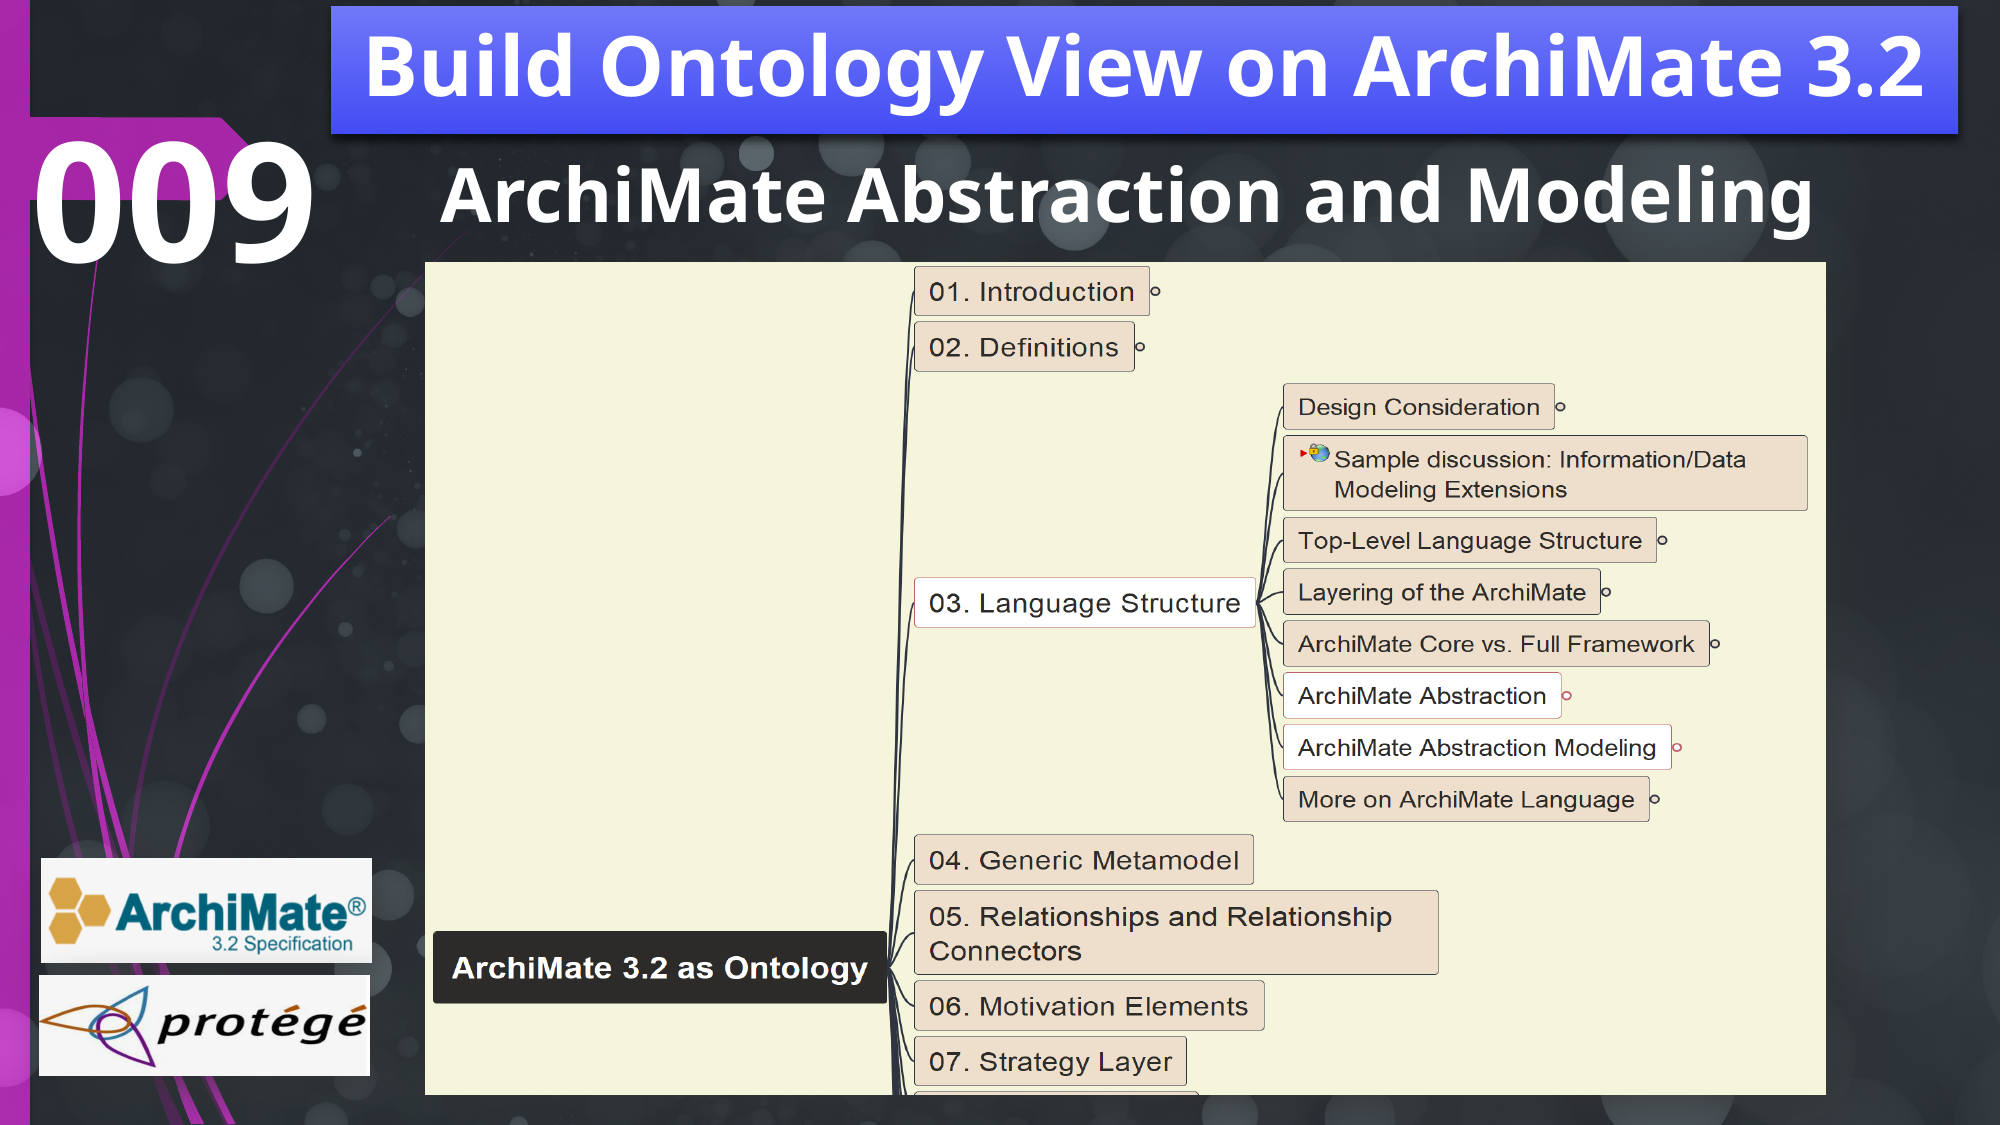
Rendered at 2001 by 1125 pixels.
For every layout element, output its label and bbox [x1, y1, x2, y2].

picture [0, 0, 2000, 1125]
list [425, 262, 1826, 1095]
